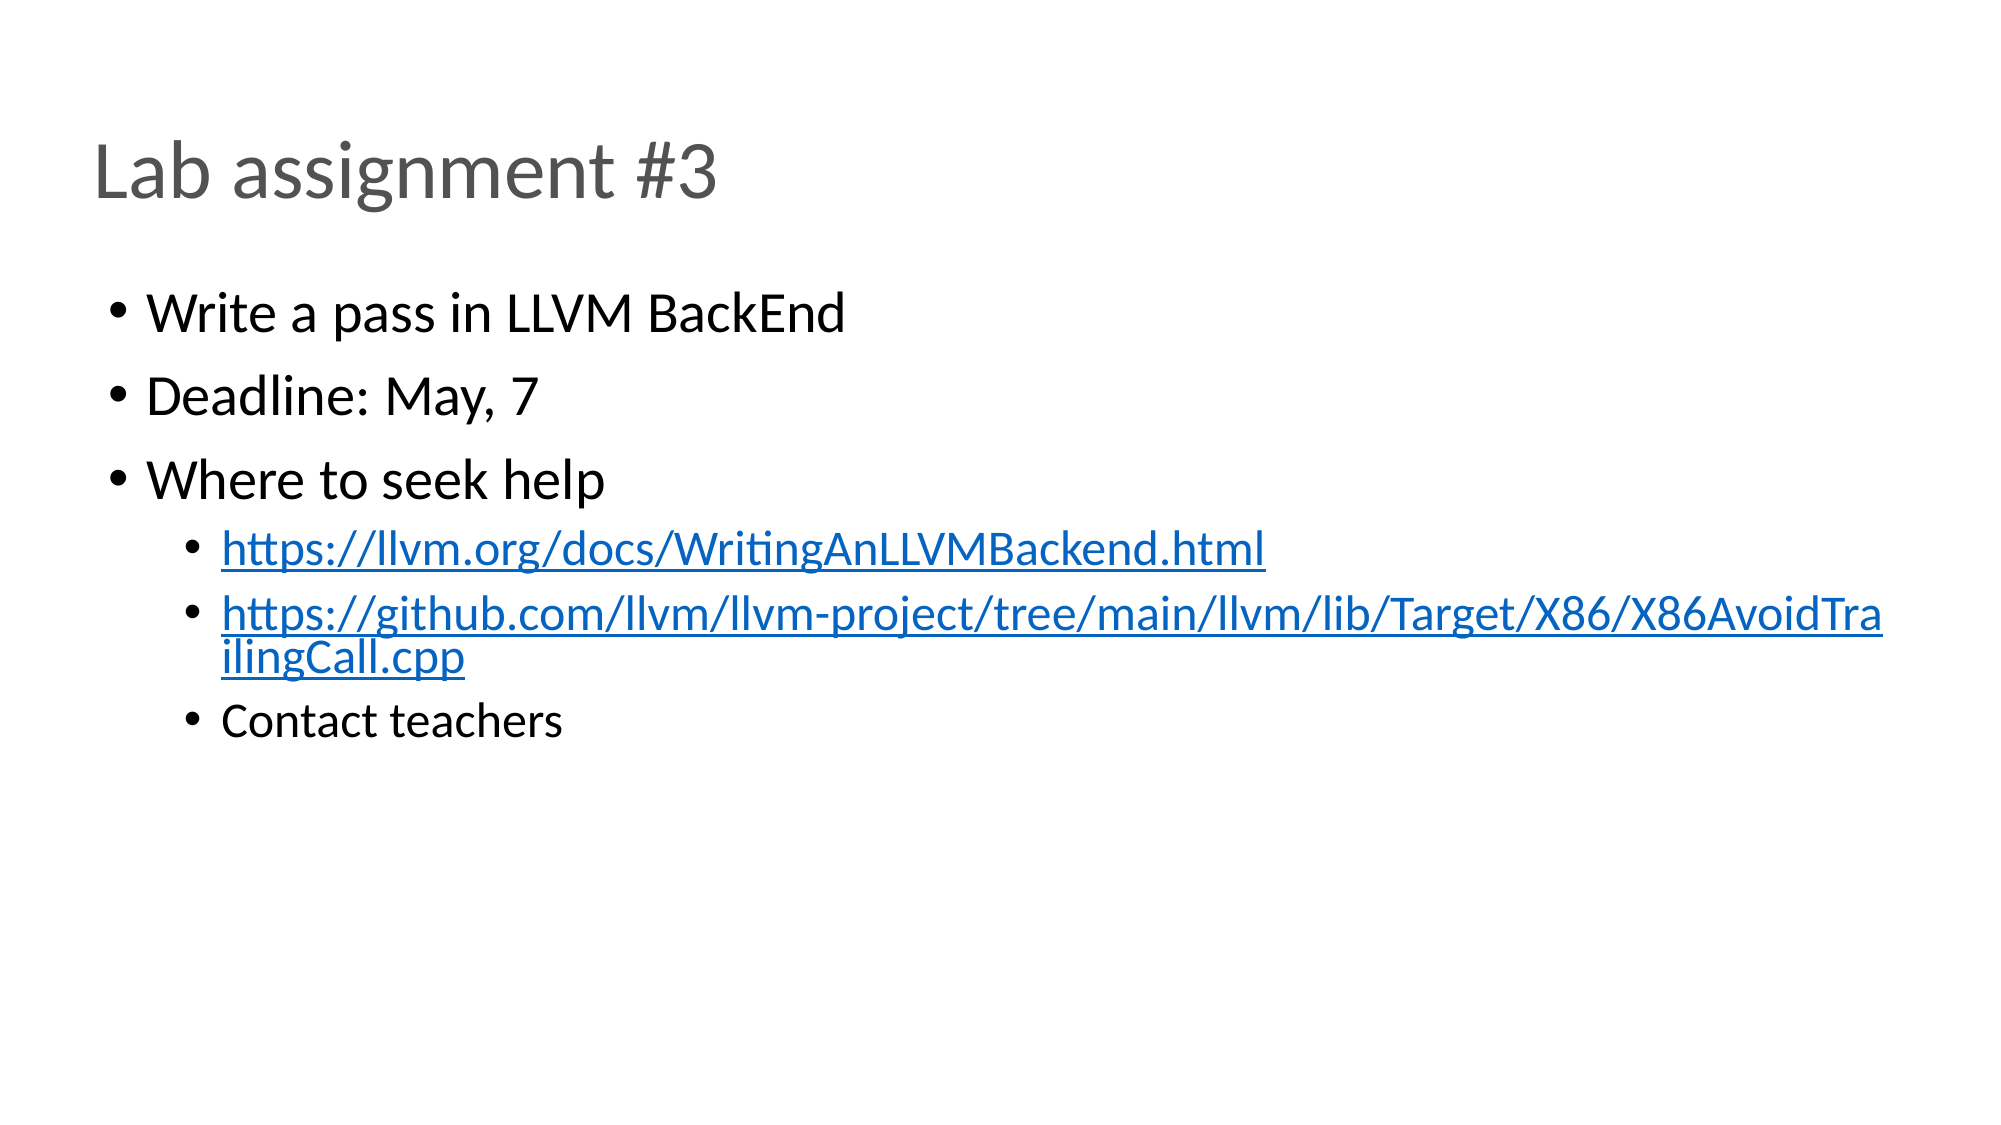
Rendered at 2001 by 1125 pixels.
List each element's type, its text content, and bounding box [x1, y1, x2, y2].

title Lab assignment #3 [93, 93, 1900, 250]
list Write a pass in LLVM BackEnd Deadline: May, 7 Where to seek help https://llvm.org/docs/WritingAnLLVMBackend.html https://github.com/llvm/llvm-project/tree/main/llvm/lib/Target/X86/X86AvoidTrailingCall.cpp Contact teachers [93, 274, 1900, 1025]
